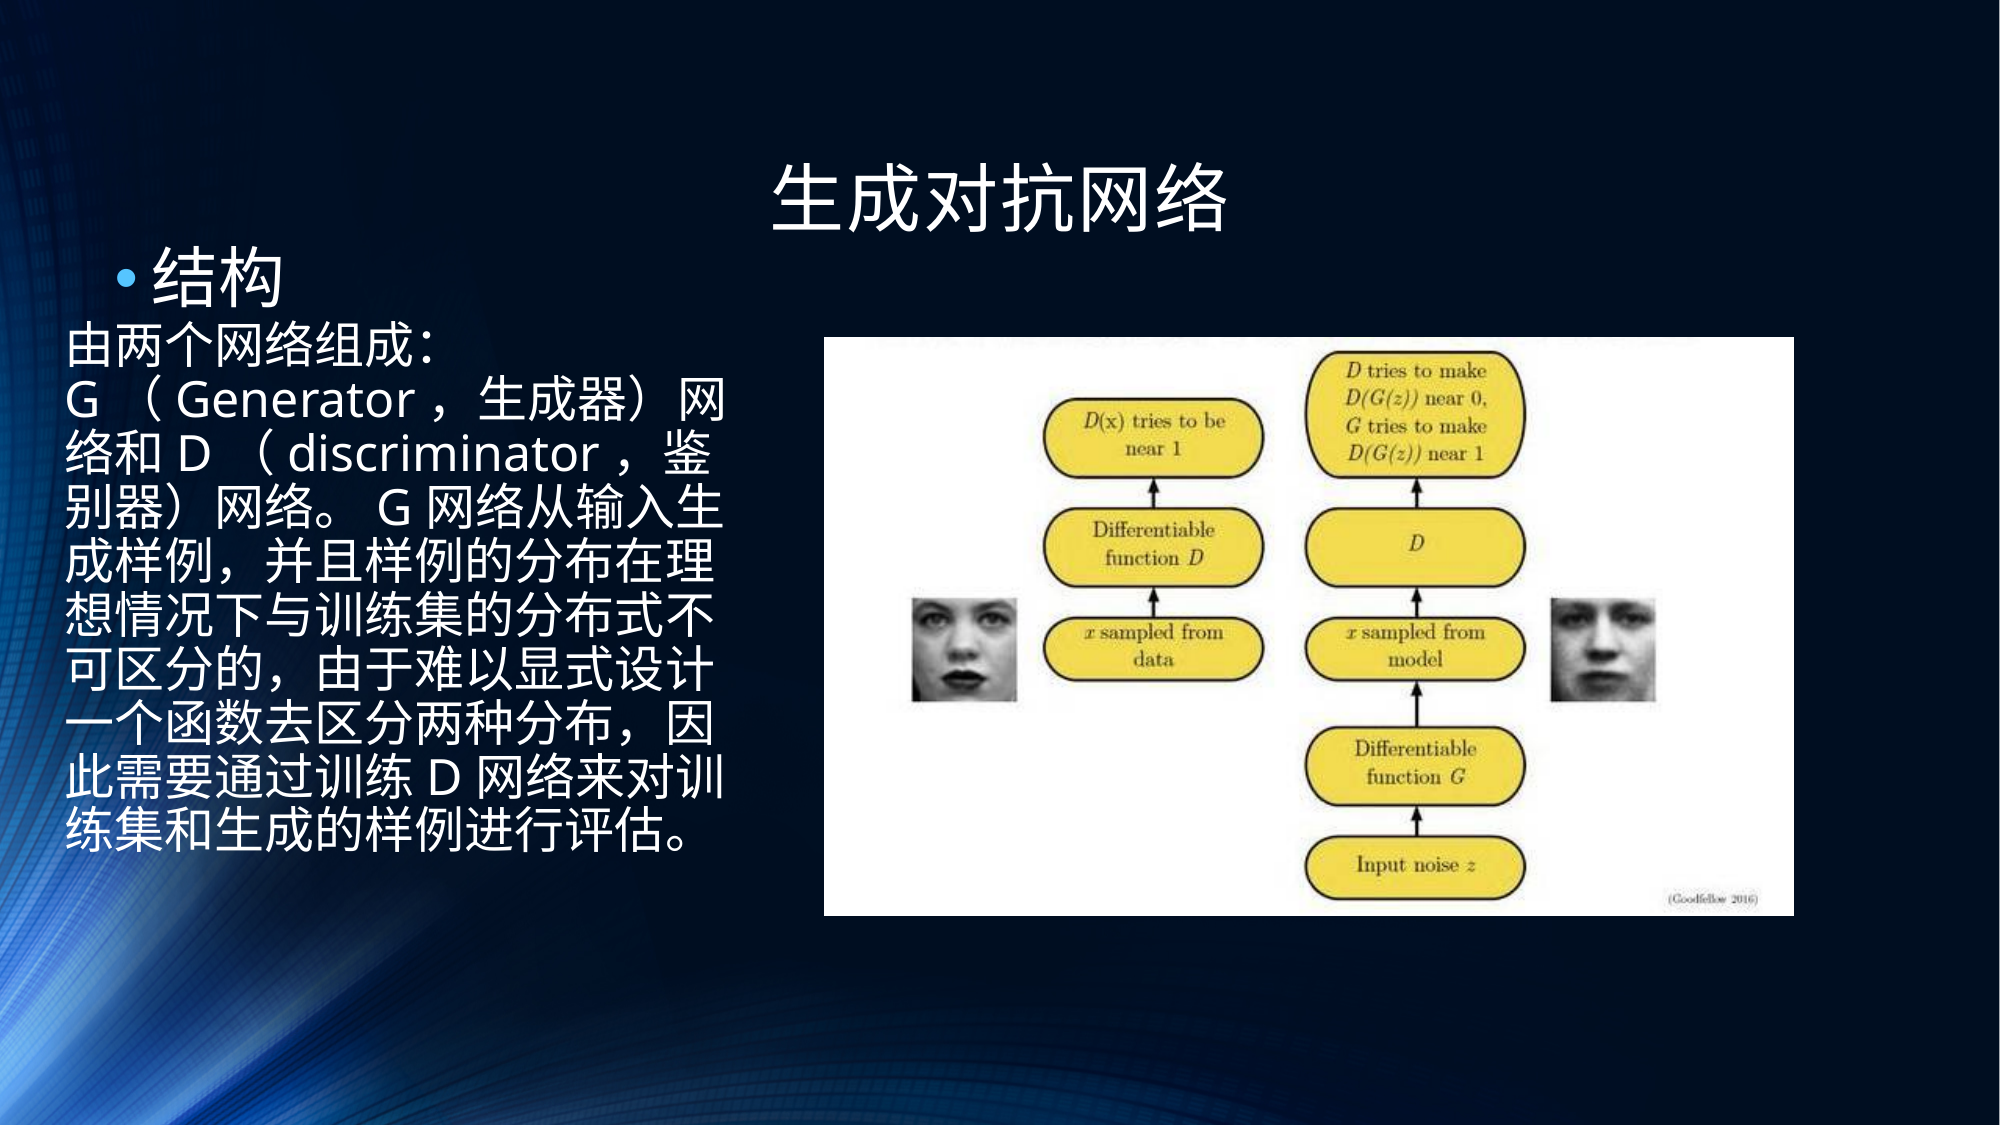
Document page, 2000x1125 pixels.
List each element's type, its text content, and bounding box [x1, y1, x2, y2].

list 由两个网络组成：G（Generator，生成器）网络和D（discriminator，鉴别器）网络。G网络从输入生成样例，并且样例的分布在理想情况下与训练集的分布式不可区分的，由于难以显式设计一个函数去区分两种分布，因此需要通过训练D网络来对训练集和生成的样例进行评估。 [49, 312, 763, 1075]
picture [0, 0, 2000, 1125]
title 生成对抗网络 [249, 24, 1750, 250]
text_box 结构 [99, 237, 1363, 313]
